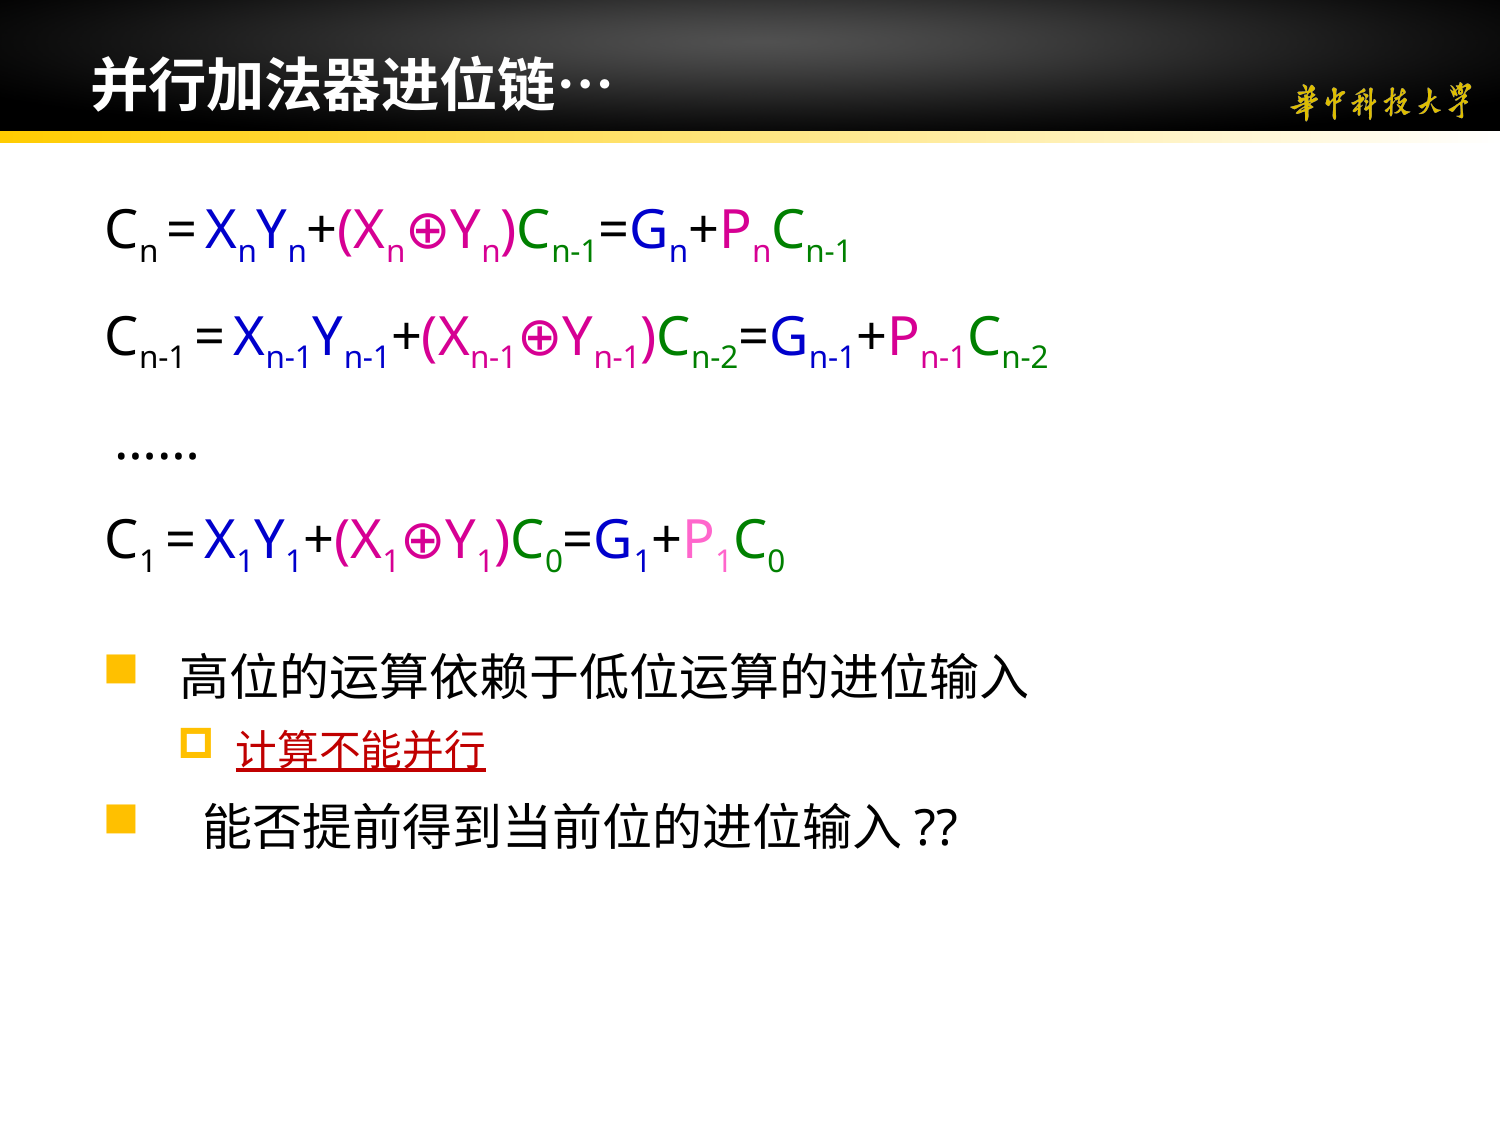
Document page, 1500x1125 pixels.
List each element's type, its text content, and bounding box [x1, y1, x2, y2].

text_box Cn = XnYn+(Xn⊕Yn)Cn-1=Gn+PnCn-1 [90, 172, 1500, 291]
picture [0, 0, 1500, 131]
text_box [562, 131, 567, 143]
text_box [738, 131, 744, 143]
text_box …… [100, 385, 1223, 492]
title 并行加法器进位链… [74, 34, 1426, 131]
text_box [650, 131, 655, 143]
text_box C1 = X1Y1+(X1⊕Y1)C0=G1+P1C0 [90, 482, 1050, 589]
text_box 高位的运算依赖于低位运算的进位输入 计算不能并行 能否提前得到当前位的进位输入?? [87, 625, 1463, 976]
text_box Cn-1 = Xn-1Yn-1+(Xn-1⊕Yn-1)Cn-2=Gn-1+Pn-1Cn-2 [90, 279, 1388, 386]
